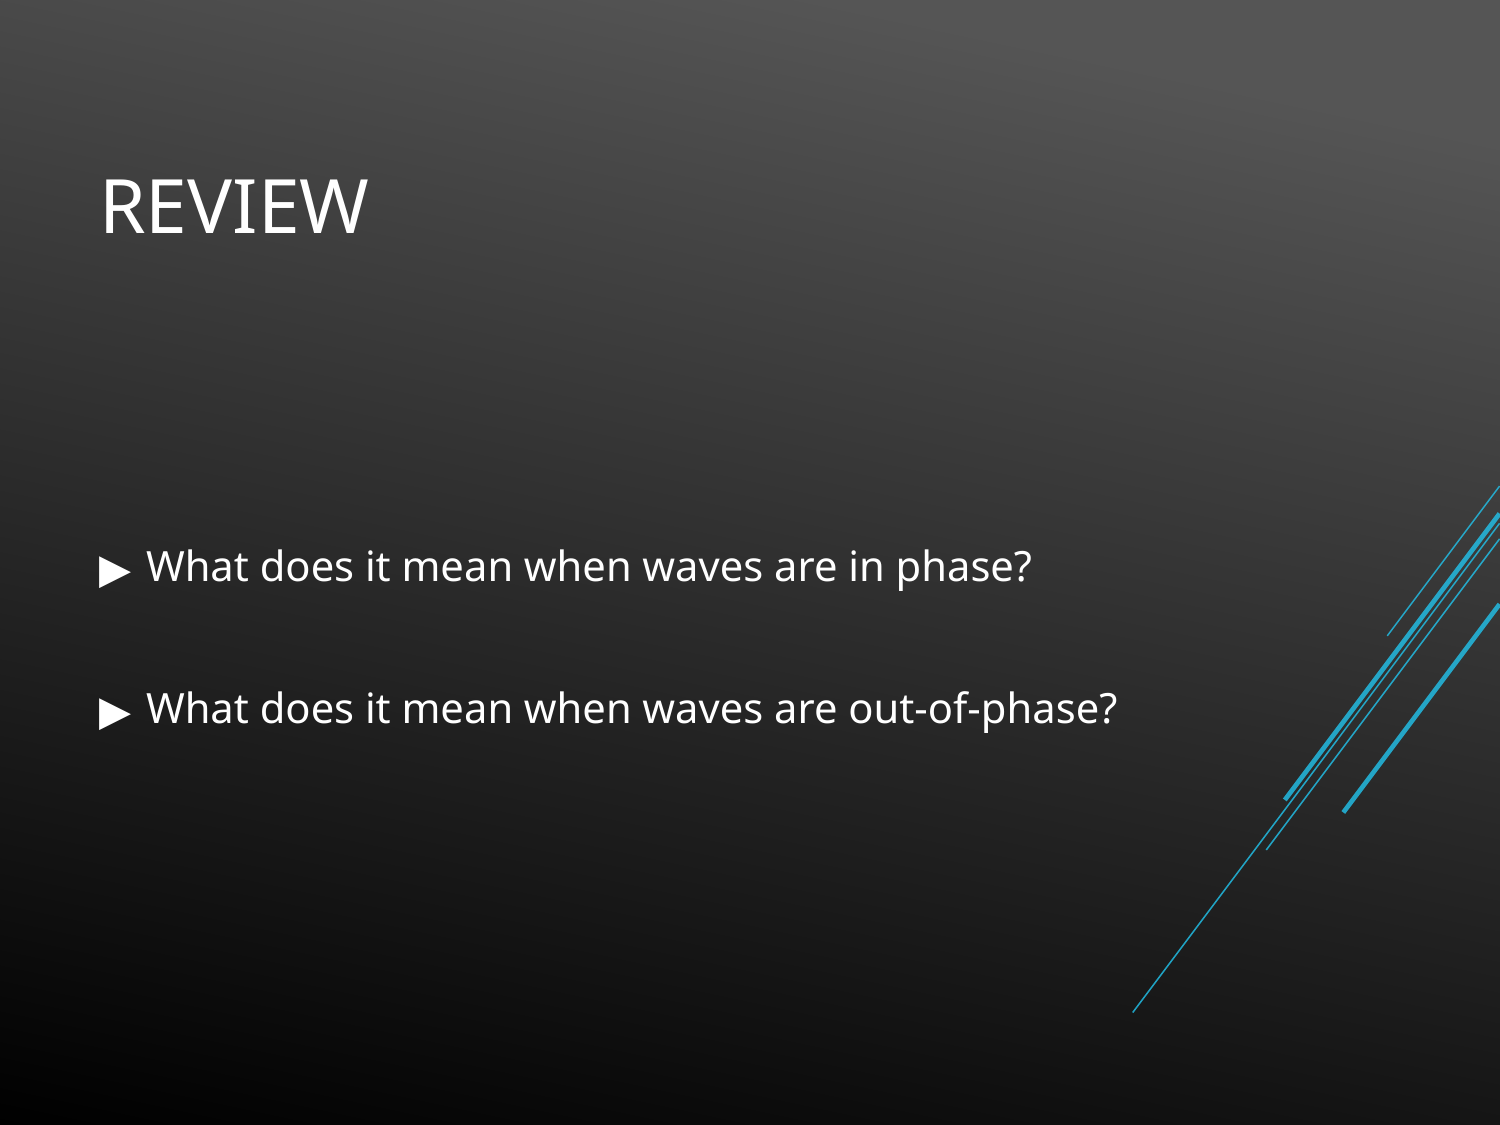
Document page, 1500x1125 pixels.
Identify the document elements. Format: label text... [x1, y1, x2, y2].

text_box [0, 0, 1500, 1125]
list What does it mean when waves are in phase? What does it mean when waves are out-of-phase? [84, 339, 1135, 933]
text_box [1132, 485, 1500, 1013]
text_box REVIEW [84, 79, 1135, 327]
